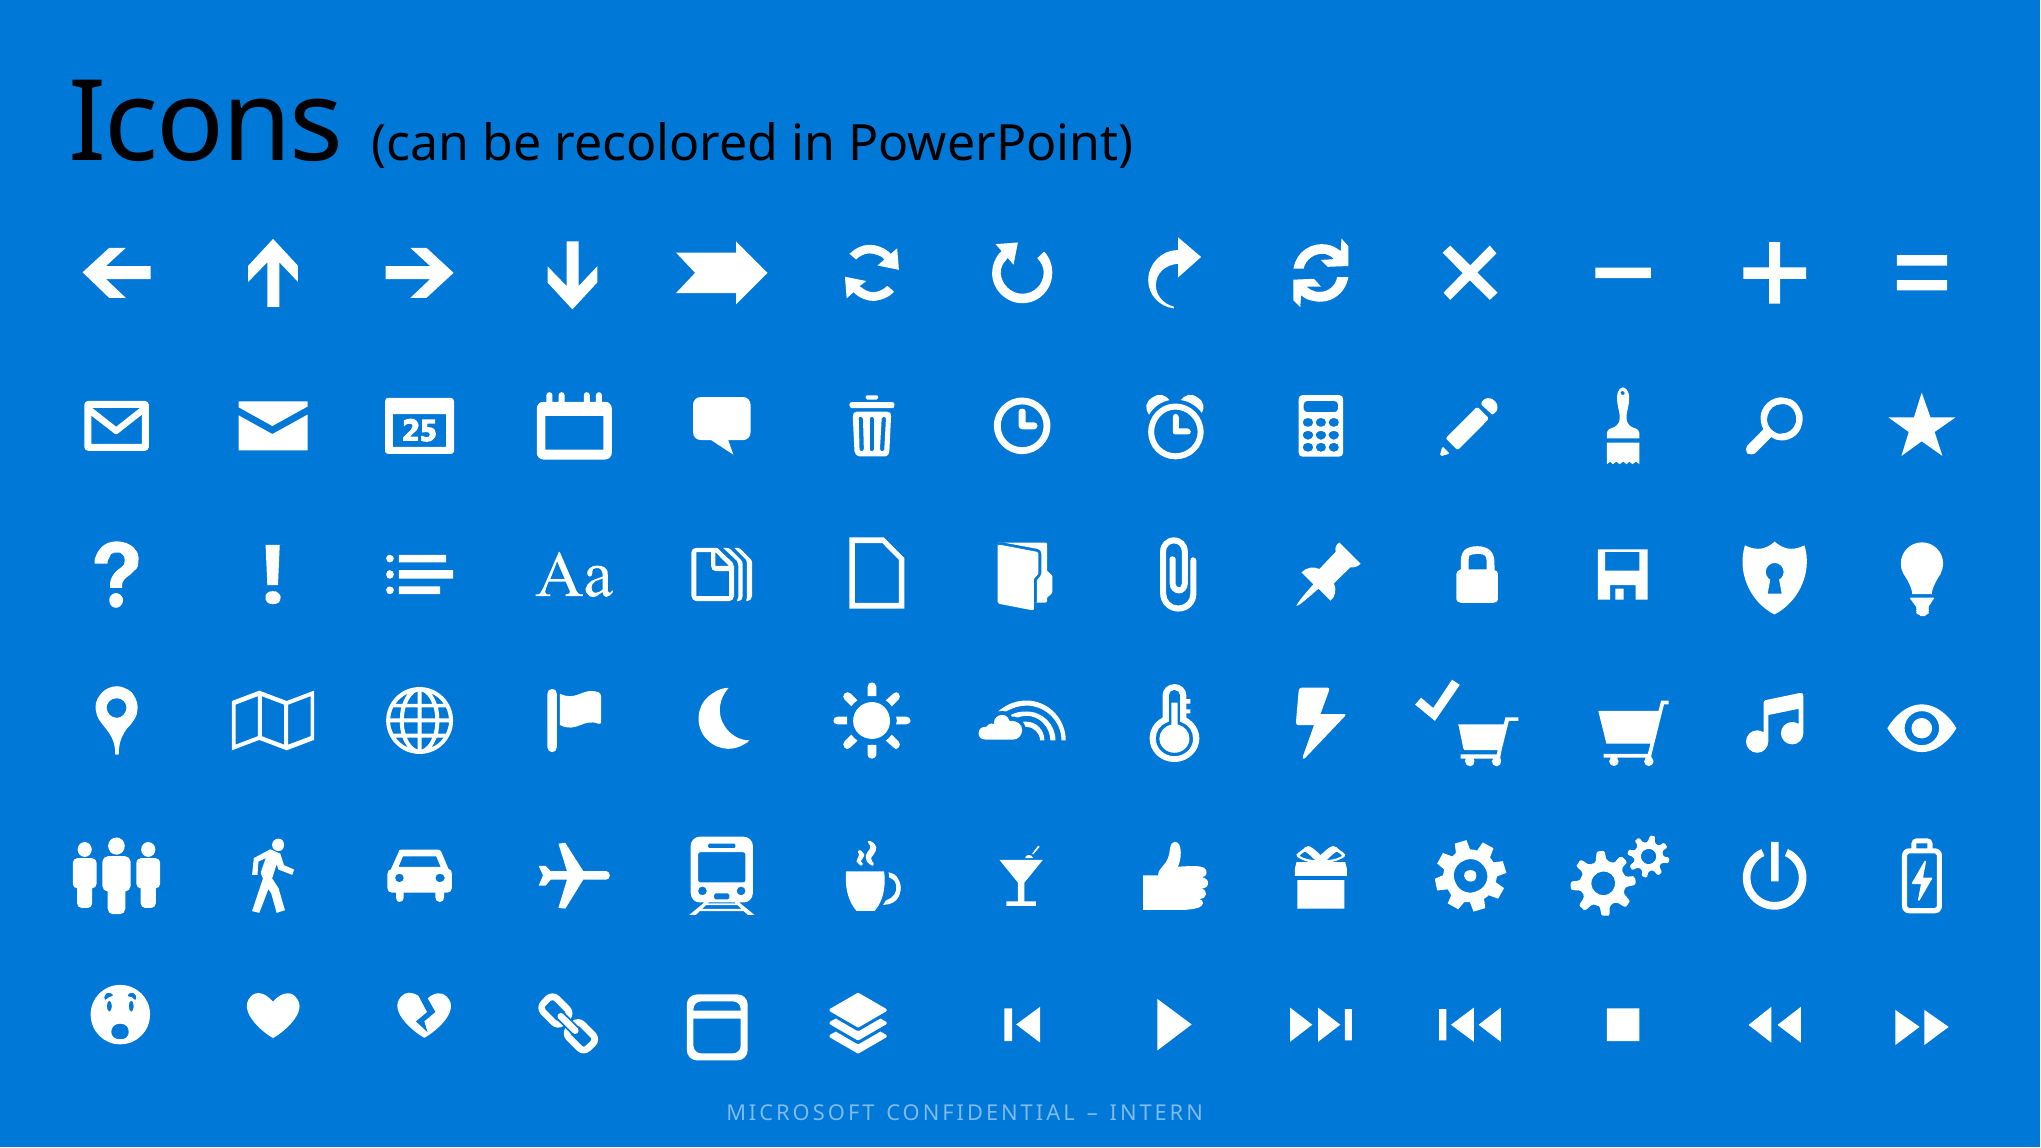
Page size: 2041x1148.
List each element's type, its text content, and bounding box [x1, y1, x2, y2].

text_box [231, 690, 315, 751]
text_box [546, 688, 558, 753]
title Icons (can be recolored in PowerPoint) [45, 48, 1996, 199]
text_box [828, 992, 888, 1055]
text_box [998, 700, 1066, 741]
text_box [1439, 1009, 1447, 1041]
text_box [1344, 1009, 1352, 1041]
text_box [896, 716, 911, 725]
text_box [1142, 841, 1209, 911]
text_box [992, 242, 1053, 304]
text_box [237, 400, 309, 427]
text_box [1777, 1006, 1801, 1043]
text_box [1627, 835, 1670, 878]
text_box [1570, 850, 1636, 916]
text_box [1149, 684, 1200, 763]
text_box [885, 734, 900, 750]
text_box [688, 835, 755, 916]
text_box [1743, 242, 1807, 304]
text_box [135, 841, 161, 909]
text_box [856, 840, 877, 866]
text_box [1446, 407, 1488, 450]
text_box [1016, 1006, 1041, 1043]
text_box [885, 692, 900, 707]
text_box [1741, 540, 1808, 616]
text_box [265, 591, 281, 605]
text_box [385, 247, 454, 298]
text_box [101, 836, 132, 915]
text_box [90, 984, 151, 1045]
text_box [1909, 596, 1935, 618]
text_box [398, 586, 441, 595]
text_box [398, 554, 447, 563]
text_box [1148, 403, 1204, 460]
text_box [1888, 392, 1956, 456]
text_box [1595, 267, 1651, 279]
text_box [538, 842, 610, 909]
text_box [1298, 395, 1344, 457]
text_box [1896, 255, 1948, 266]
text_box [999, 845, 1043, 906]
text_box [386, 554, 394, 563]
text_box [734, 547, 753, 602]
text_box [1456, 546, 1498, 603]
text_box [849, 244, 899, 270]
text_box [385, 397, 455, 454]
text_box [1318, 1007, 1341, 1042]
text_box [1748, 1006, 1772, 1043]
text_box [1896, 280, 1948, 291]
text_box [1440, 447, 1449, 456]
text_box [843, 692, 858, 707]
text_box [883, 872, 901, 905]
text_box [845, 871, 885, 911]
text_box [385, 686, 454, 755]
text_box [537, 992, 599, 1055]
text_box [1478, 1007, 1501, 1042]
text_box [1458, 717, 1519, 767]
text_box [1294, 846, 1347, 876]
text_box [1296, 542, 1361, 606]
text_box [849, 402, 895, 409]
text_box [386, 586, 394, 595]
text_box [1290, 1007, 1313, 1042]
text_box [1924, 1009, 1949, 1046]
text_box [867, 682, 877, 697]
text_box [246, 993, 300, 1039]
text_box [547, 241, 598, 310]
text_box [1451, 1007, 1474, 1042]
text_box [248, 238, 298, 307]
text_box [1160, 537, 1197, 612]
text_box [1745, 692, 1805, 754]
text_box [387, 849, 452, 903]
text_box [993, 397, 1051, 455]
text_box [853, 702, 891, 739]
text_box [1901, 837, 1943, 915]
text_box [1745, 397, 1803, 455]
text_box [693, 397, 751, 455]
text_box [1597, 699, 1670, 767]
text_box [94, 541, 139, 588]
text_box [843, 734, 858, 750]
text_box [386, 570, 394, 579]
text_box [849, 537, 905, 609]
text_box [265, 544, 280, 586]
text_box [1148, 237, 1202, 309]
text_box [1004, 1008, 1013, 1042]
text_box [844, 276, 894, 301]
text_box [1606, 387, 1640, 439]
text_box [852, 411, 892, 457]
text_box [237, 413, 309, 452]
text_box [535, 551, 583, 597]
text_box [978, 714, 1023, 740]
text_box [723, 547, 743, 602]
text_box [1293, 238, 1349, 269]
text_box [1434, 840, 1507, 912]
text_box [95, 686, 138, 755]
text_box [867, 744, 877, 759]
text_box [676, 241, 768, 305]
text_box [698, 687, 750, 749]
text_box [397, 992, 451, 1038]
text_box [1895, 1009, 1920, 1046]
text_box [72, 841, 98, 909]
text_box [686, 993, 749, 1062]
text_box [1442, 245, 1498, 300]
text_box [1742, 848, 1808, 911]
text_box [559, 690, 602, 729]
text_box [996, 541, 1054, 611]
text_box [1180, 394, 1204, 413]
text_box [691, 547, 735, 602]
text_box [833, 716, 848, 725]
text_box [82, 247, 151, 298]
text_box [398, 570, 454, 579]
text_box [1606, 1008, 1640, 1042]
text_box [1415, 679, 1460, 721]
text_box [1597, 549, 1648, 600]
text_box [1770, 841, 1779, 882]
text_box [109, 593, 124, 608]
text_box [84, 400, 149, 451]
text_box [1297, 880, 1345, 909]
text_box [252, 838, 295, 913]
text_box [536, 391, 613, 461]
text_box [1295, 686, 1347, 760]
text_box [865, 395, 879, 400]
text_box [1146, 394, 1170, 415]
text_box [1157, 999, 1192, 1051]
text_box [1887, 704, 1957, 753]
text_box [1293, 277, 1349, 308]
text_box [1606, 442, 1640, 465]
text_box [585, 565, 613, 598]
text_box [1900, 541, 1944, 595]
text_box [1481, 398, 1498, 415]
